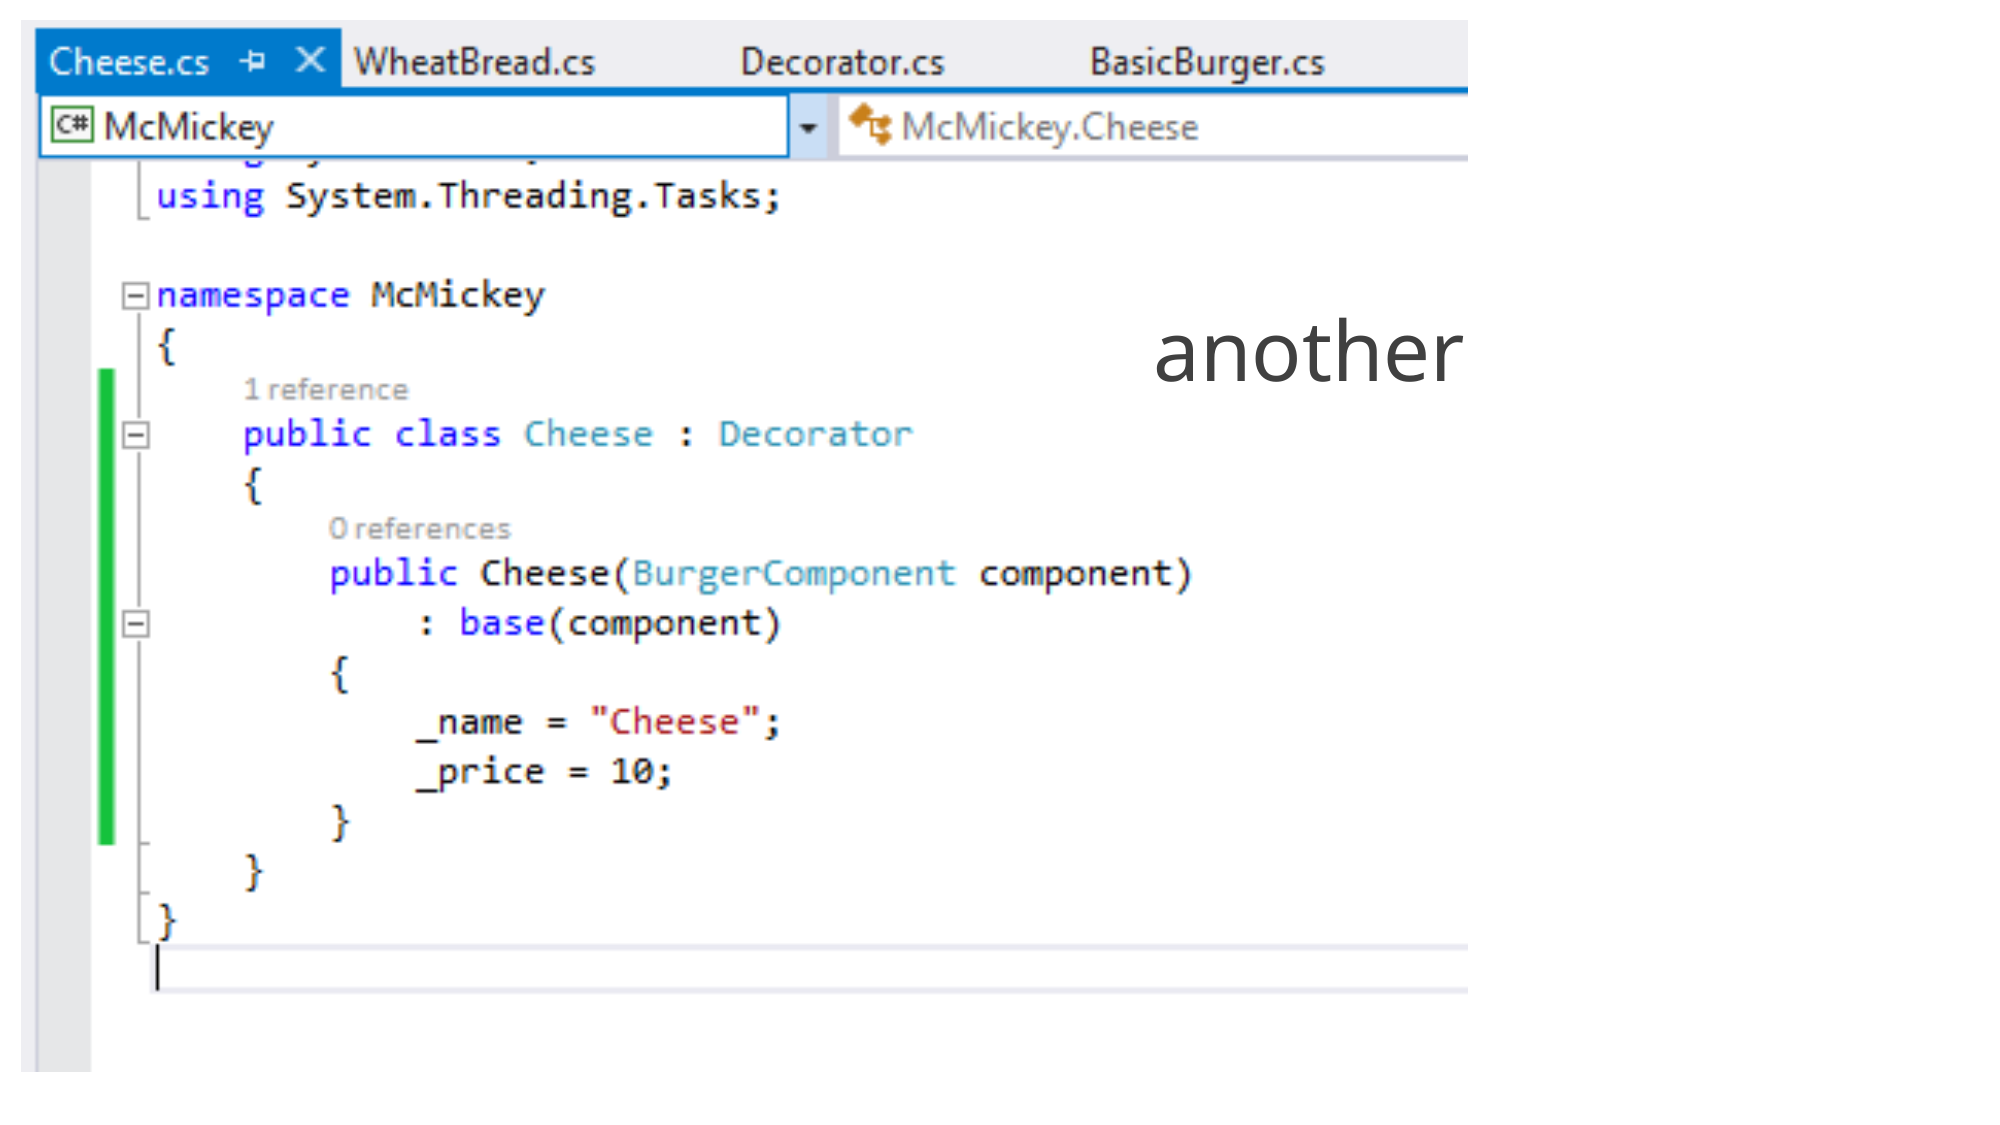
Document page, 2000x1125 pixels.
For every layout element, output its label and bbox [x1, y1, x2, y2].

picture [20, 20, 1469, 1072]
